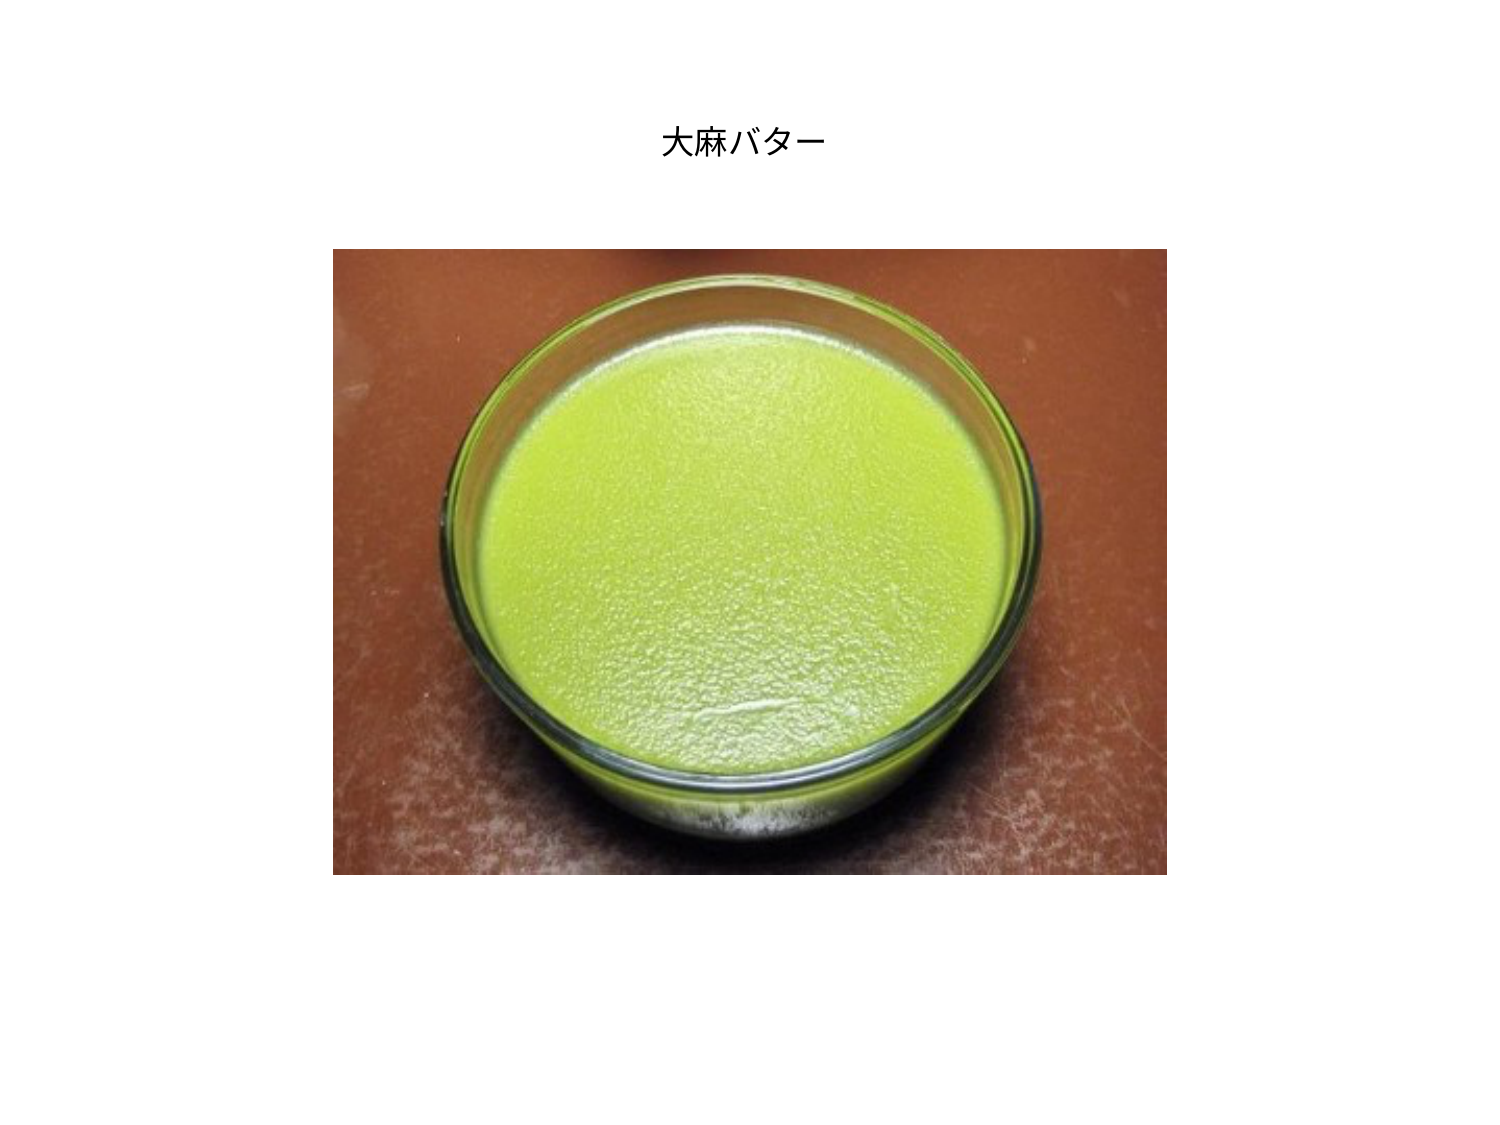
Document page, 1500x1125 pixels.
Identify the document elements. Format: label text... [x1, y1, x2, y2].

text_box 大麻バター [419, 113, 1071, 169]
picture [333, 249, 1167, 876]
